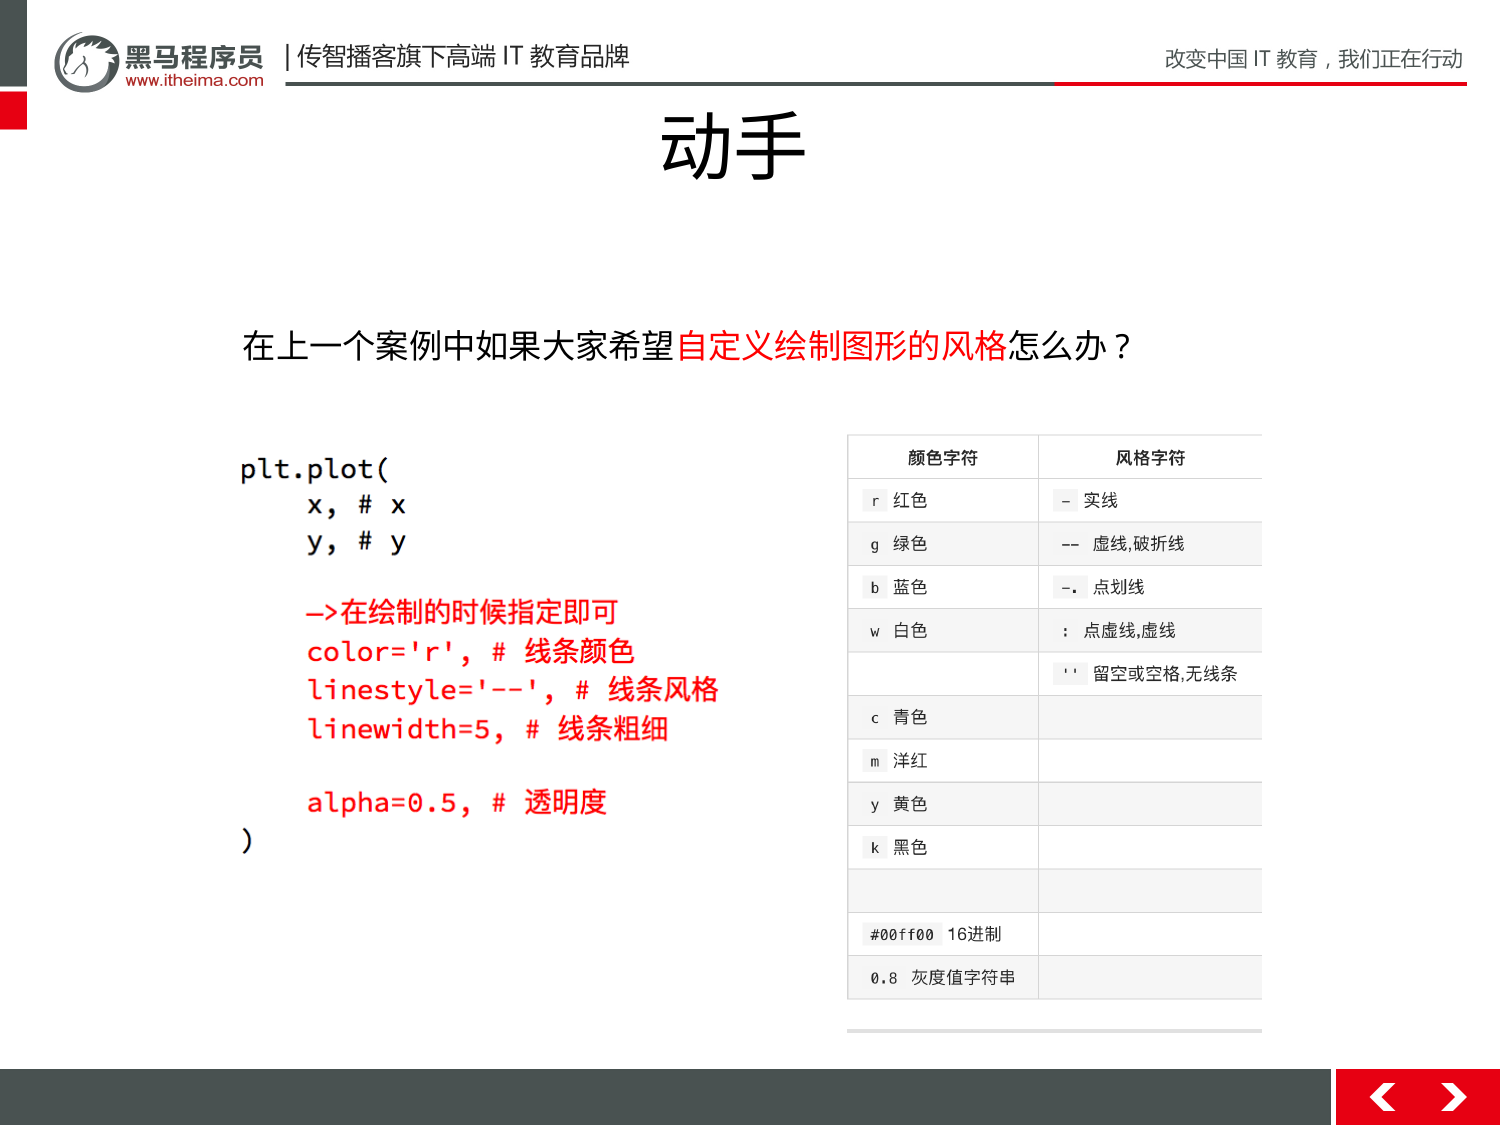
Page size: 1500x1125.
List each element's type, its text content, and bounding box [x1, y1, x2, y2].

title 动手 [145, 93, 1321, 198]
text_box 在上一个案例中如果大家希望自定义绘制图形的风格怎么办? [228, 298, 1309, 373]
picture [0, 0, 1500, 1125]
